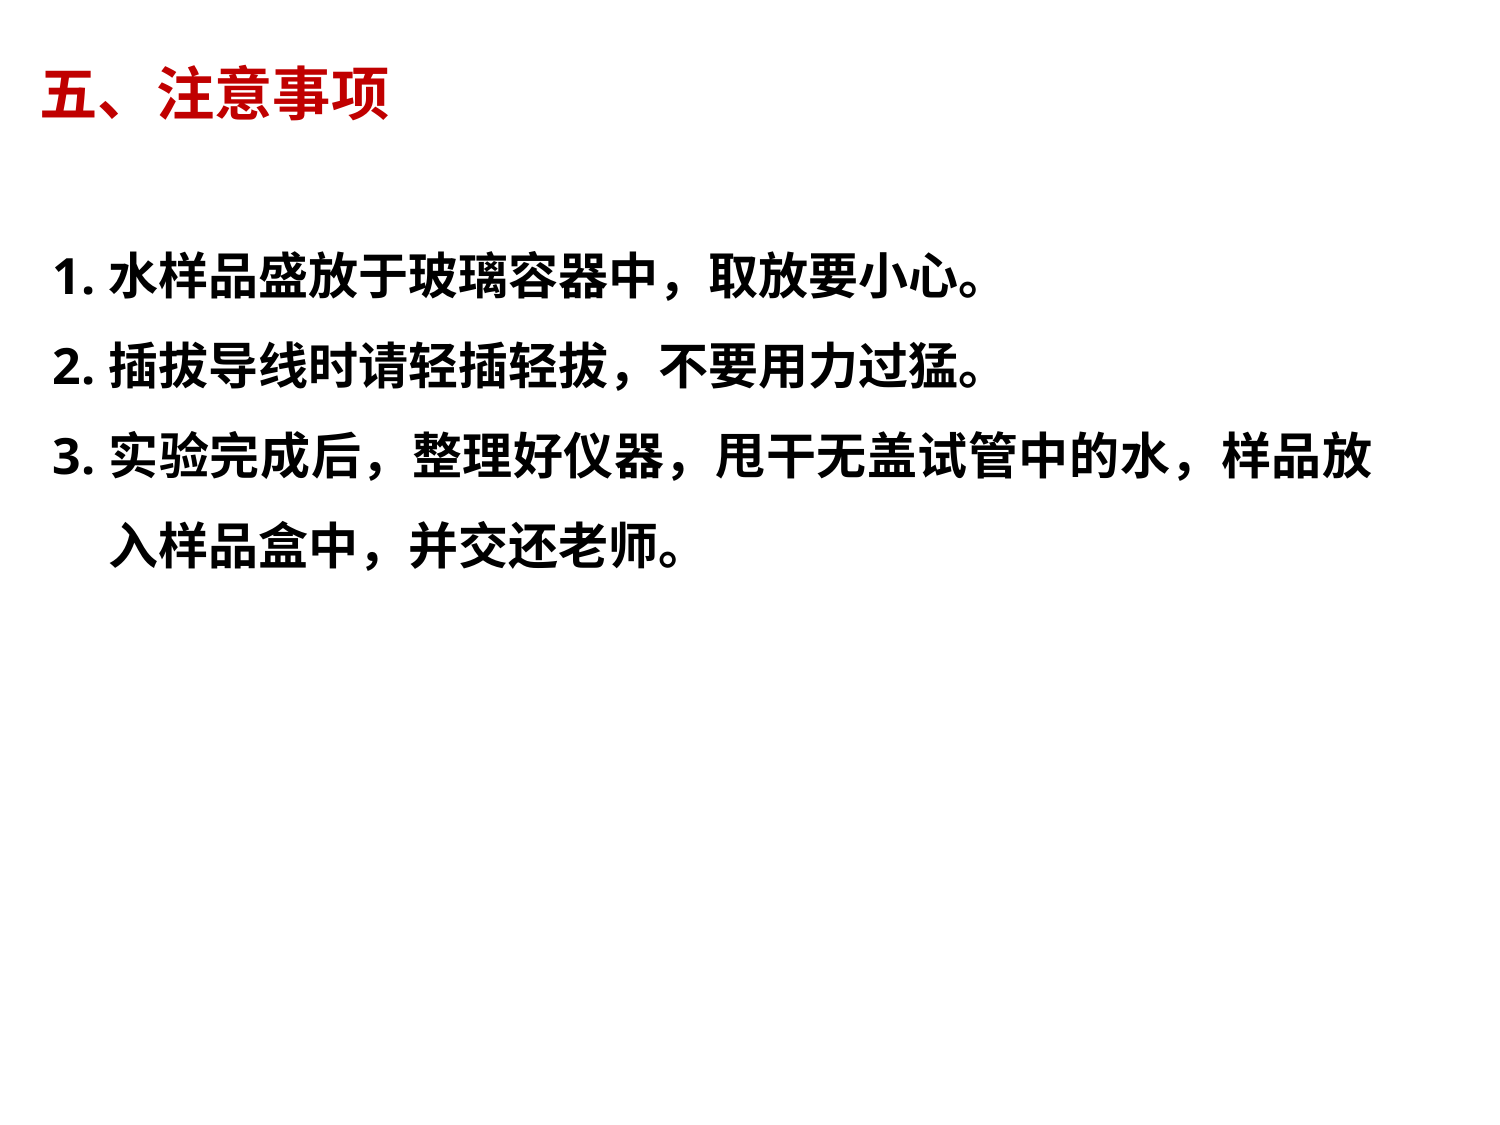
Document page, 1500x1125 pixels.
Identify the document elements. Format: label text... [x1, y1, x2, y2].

text_box 水样品盛放于玻璃容器中，取放要小心。 插拔导线时请轻插轻拔，不要用力过猛。 实验完成后，整理好仪器，甩干无盖试管中的水，样品放入样品盒中，并交还老师。 [37, 206, 1388, 582]
text_box 五、注意事项 [24, 50, 450, 135]
